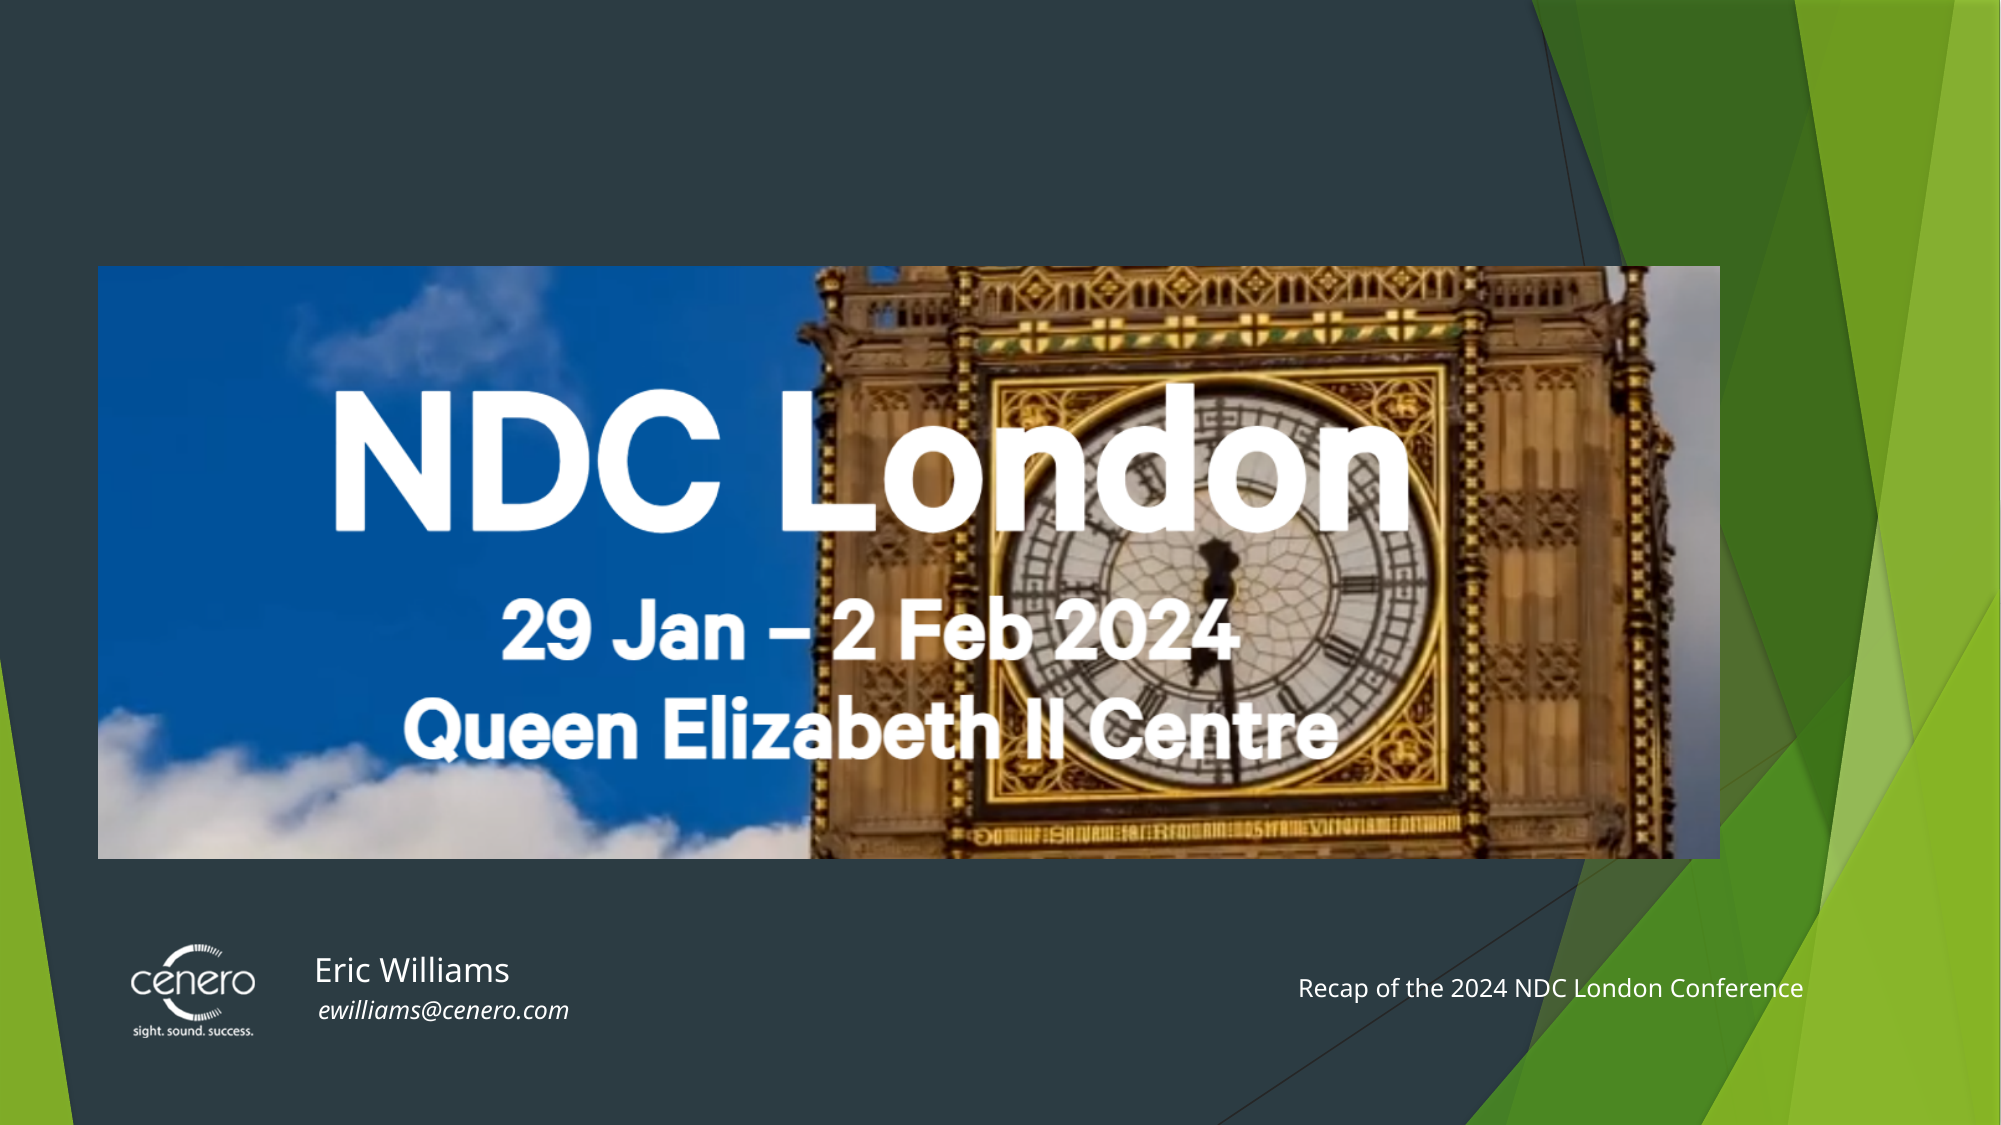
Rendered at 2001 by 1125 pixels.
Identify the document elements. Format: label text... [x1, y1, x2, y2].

picture [131, 944, 256, 1039]
picture [97, 265, 1721, 860]
text_box Eric Williams [299, 941, 588, 985]
list Recap of the 2024 NDC London Conference [813, 661, 1820, 1125]
text_box ewilliams@cenero.com [303, 987, 586, 1033]
